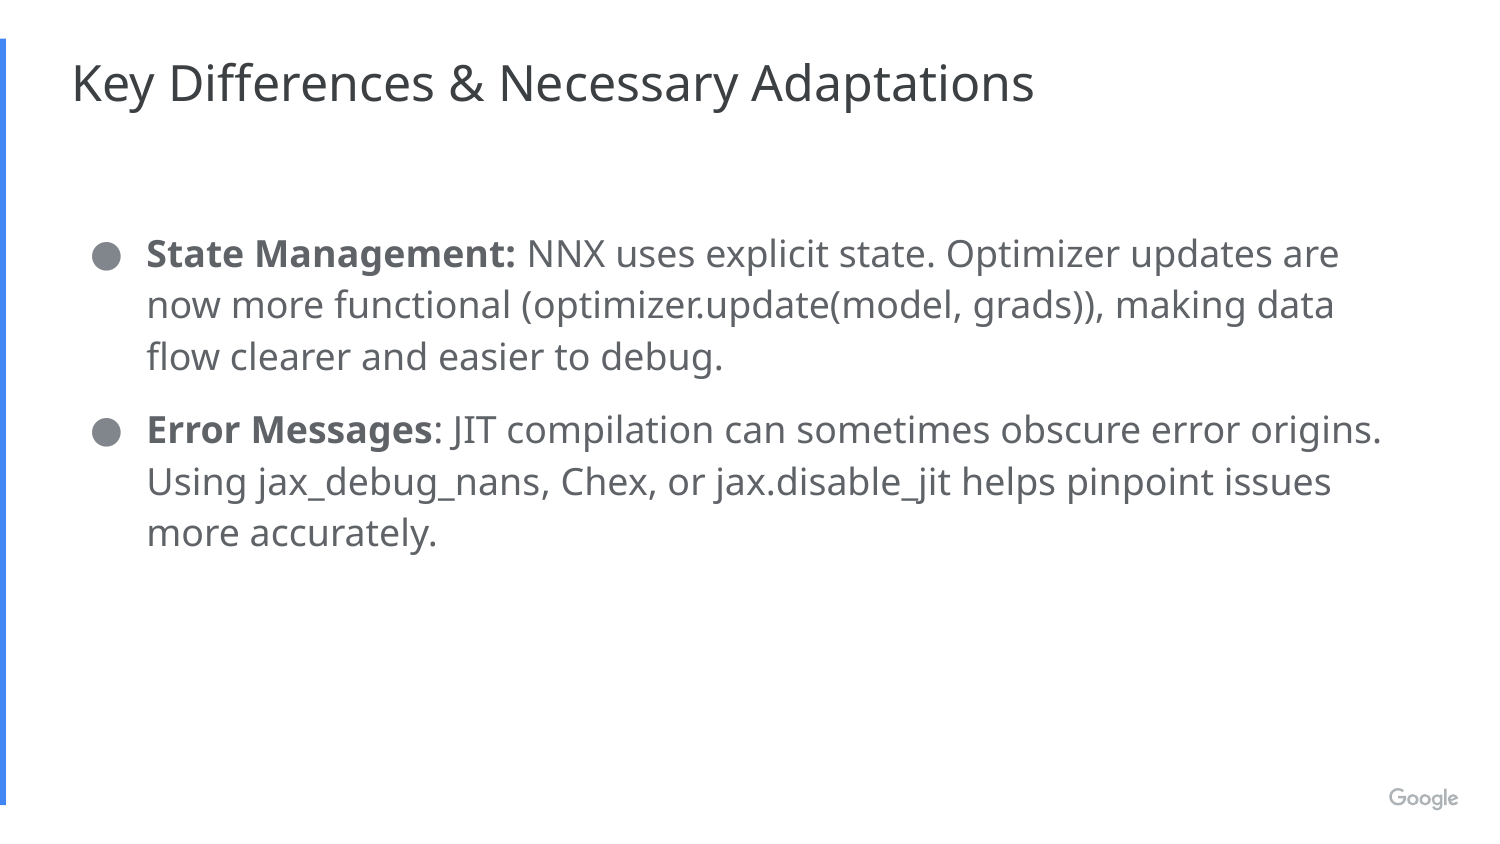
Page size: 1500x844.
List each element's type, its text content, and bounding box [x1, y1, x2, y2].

title Key Differences & Necessary Adaptations [56, 43, 1398, 215]
list State Management: NNX uses explicit state. Optimizer updates are now more functional (optimizer.update(model, grads)), making data flow clearer and easier to debug. Error Messages: JIT compilation can sometimes obscure error origins. Using jax_debug_nans, Chex, or jax.disable_jit helps pinpoint issues more accurately. [56, 207, 1416, 713]
